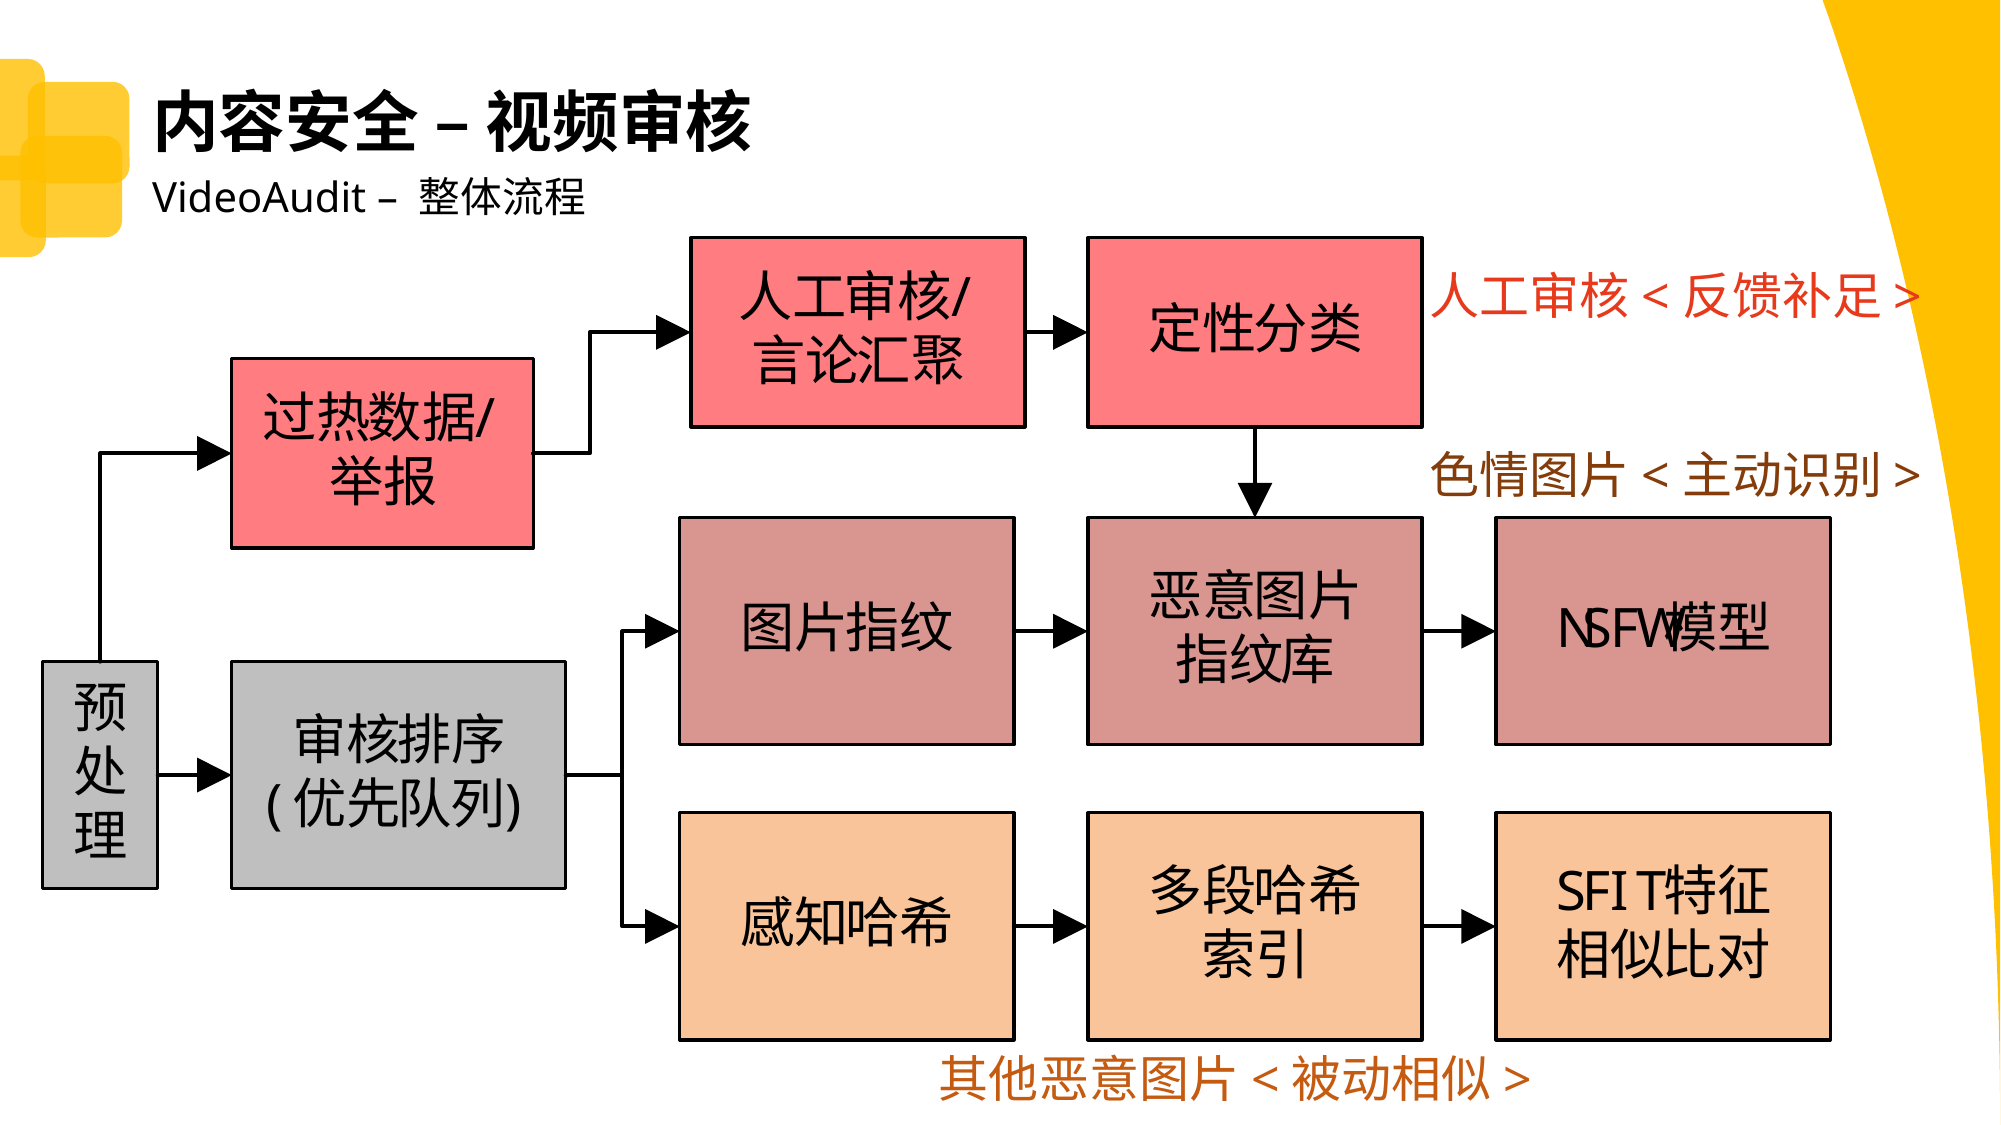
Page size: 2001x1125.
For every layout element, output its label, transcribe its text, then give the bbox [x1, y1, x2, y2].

list VideoAudit – 整体流程 [137, 169, 1274, 230]
text_box 其他恶意图片<被动相似> [924, 1044, 1547, 1115]
text_box 色情图片<主动识别> [1834, 436, 1938, 511]
list 内容安全 – 视频审核 [137, 81, 797, 169]
text_box 人工审核<反馈补足> [1834, 257, 1938, 333]
picture [34, 230, 1834, 1044]
